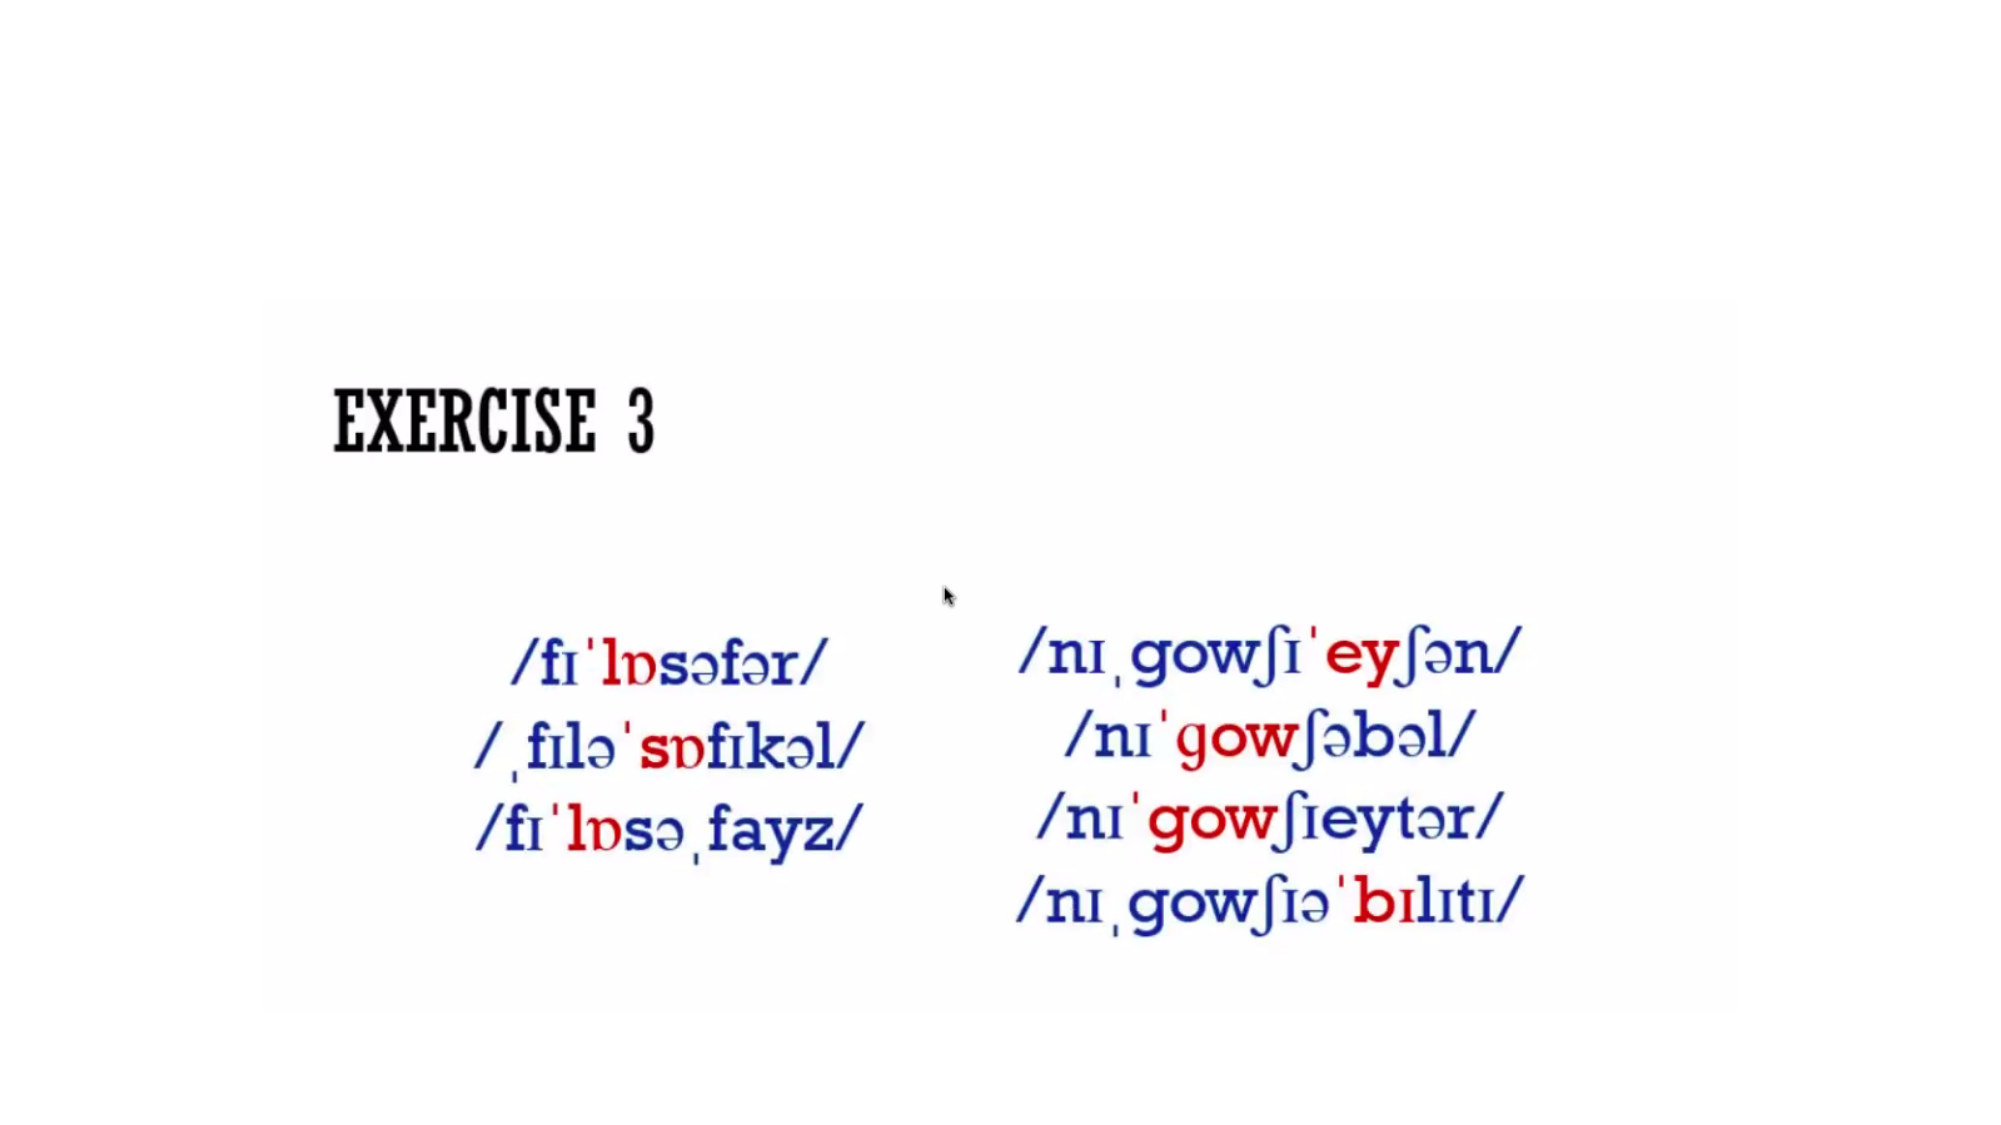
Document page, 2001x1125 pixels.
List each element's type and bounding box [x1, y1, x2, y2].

list [263, 299, 1737, 1014]
